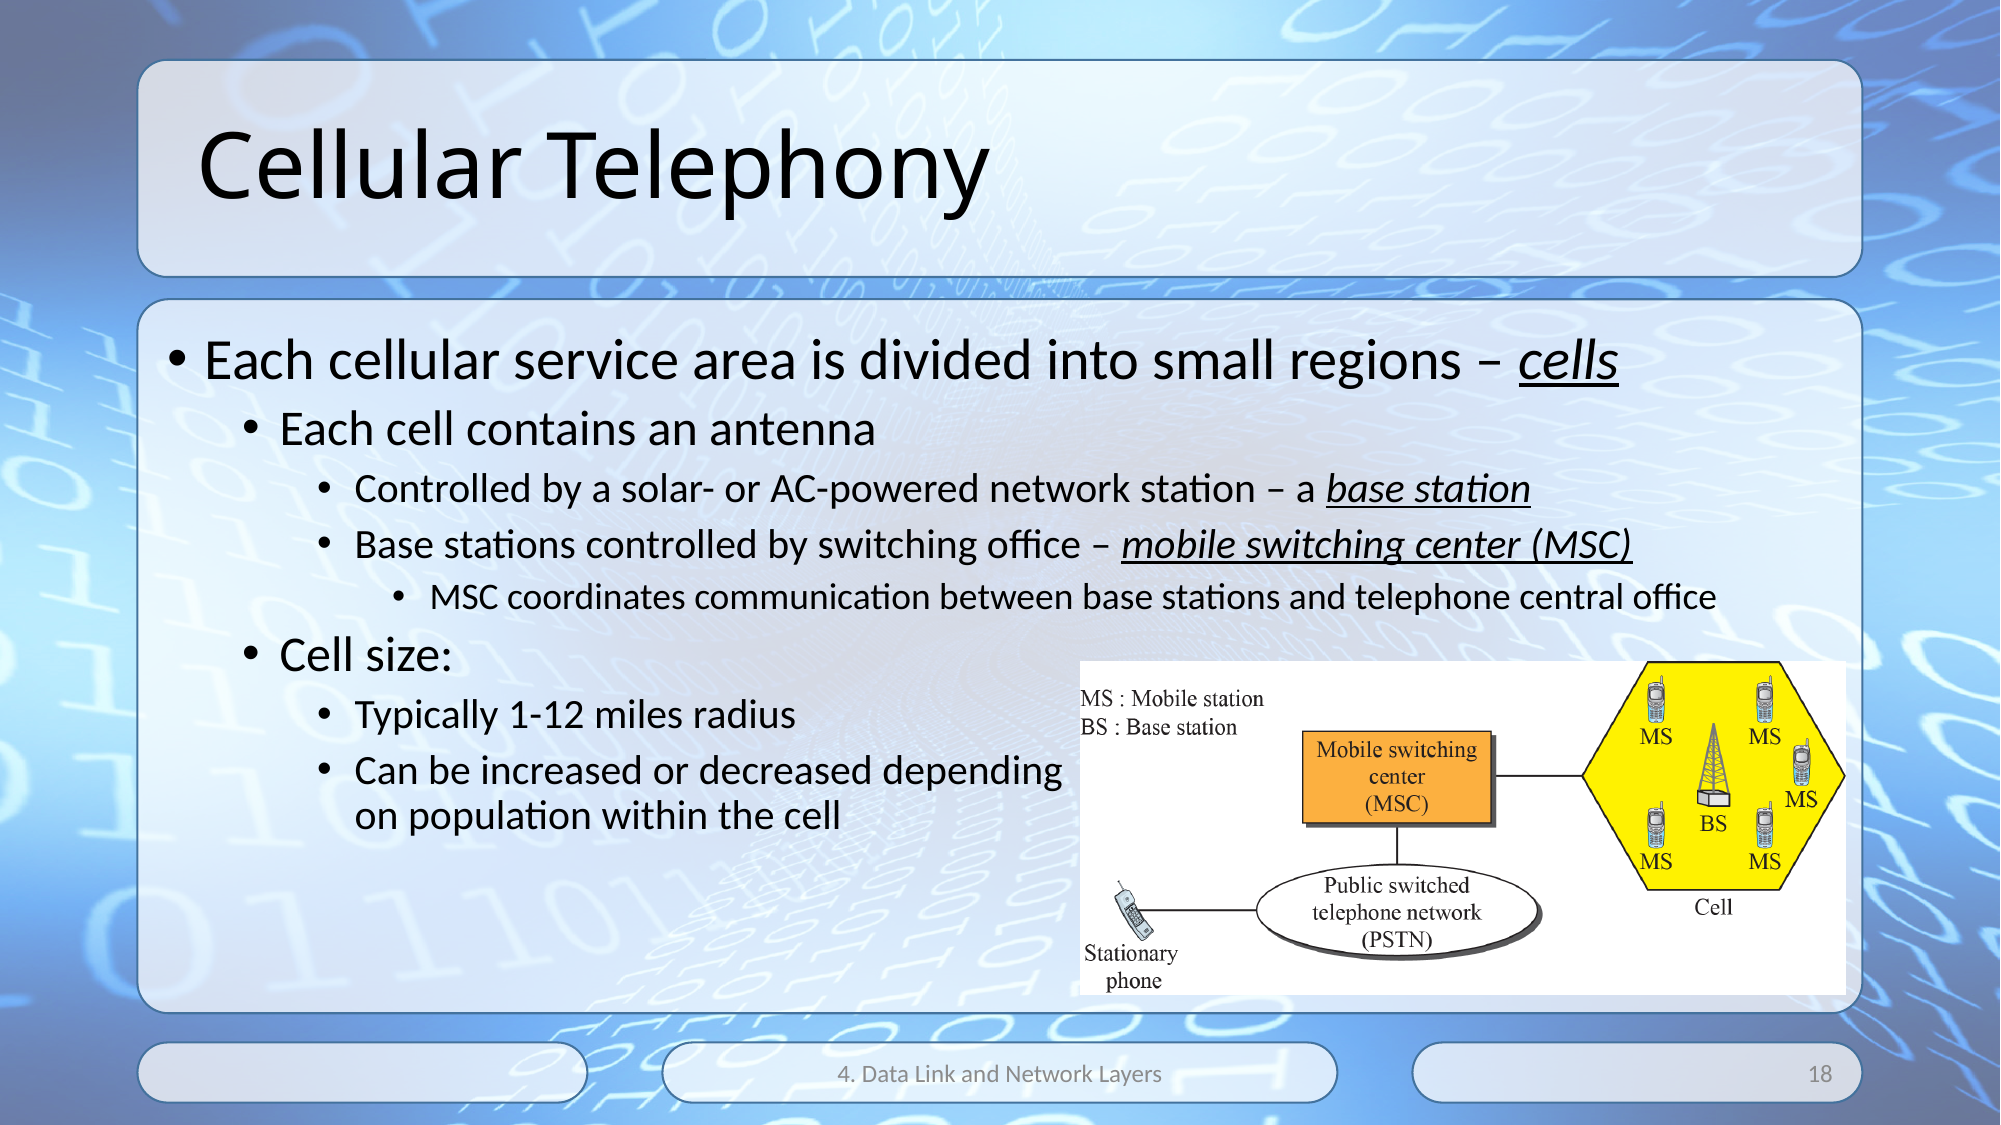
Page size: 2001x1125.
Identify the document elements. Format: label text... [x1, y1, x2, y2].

list Each cellular service area is divided into small regions – cells Each cell contains an antenna Controlled by a solar- or AC-powered network station – a base station Base stations controlled by switching office – mobile switching center (MSC) MSC coordinates communication between base stations and telephone central office Cell size: Typically 1-12 miles radius Can be increased or decreased depending on population within the cell [137, 299, 1863, 1014]
slide_number 18 [1412, 1042, 1863, 1103]
title Cellular Telephony [137, 59, 1863, 278]
picture [1080, 661, 1846, 995]
footer 4. Data Link and Network Layers [662, 1042, 1338, 1103]
